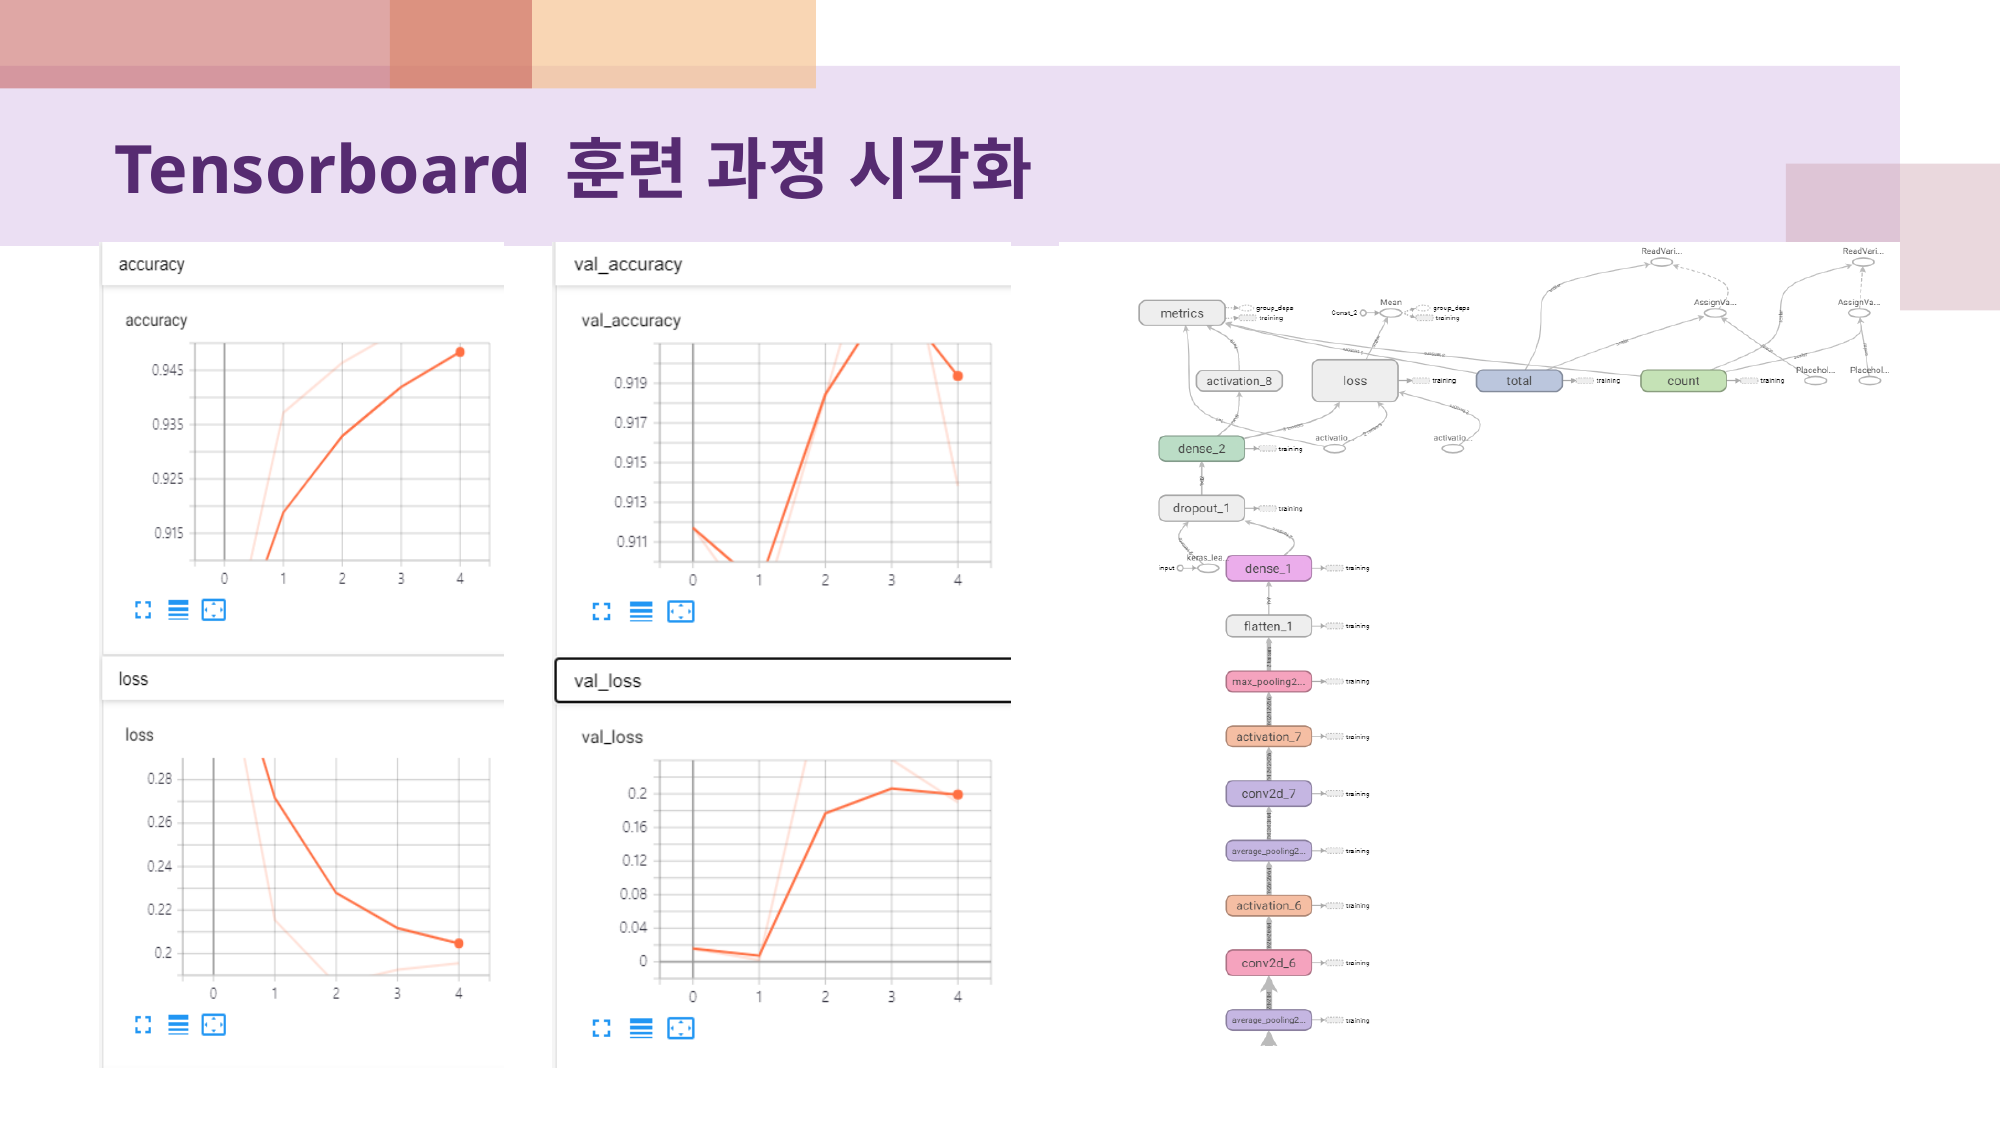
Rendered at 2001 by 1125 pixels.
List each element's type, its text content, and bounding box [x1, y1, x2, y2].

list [99, 242, 504, 1069]
picture [1059, 242, 1901, 1047]
title Tensorboard 훈련 과정 시각화 [99, 90, 1784, 243]
picture [552, 242, 1011, 1069]
